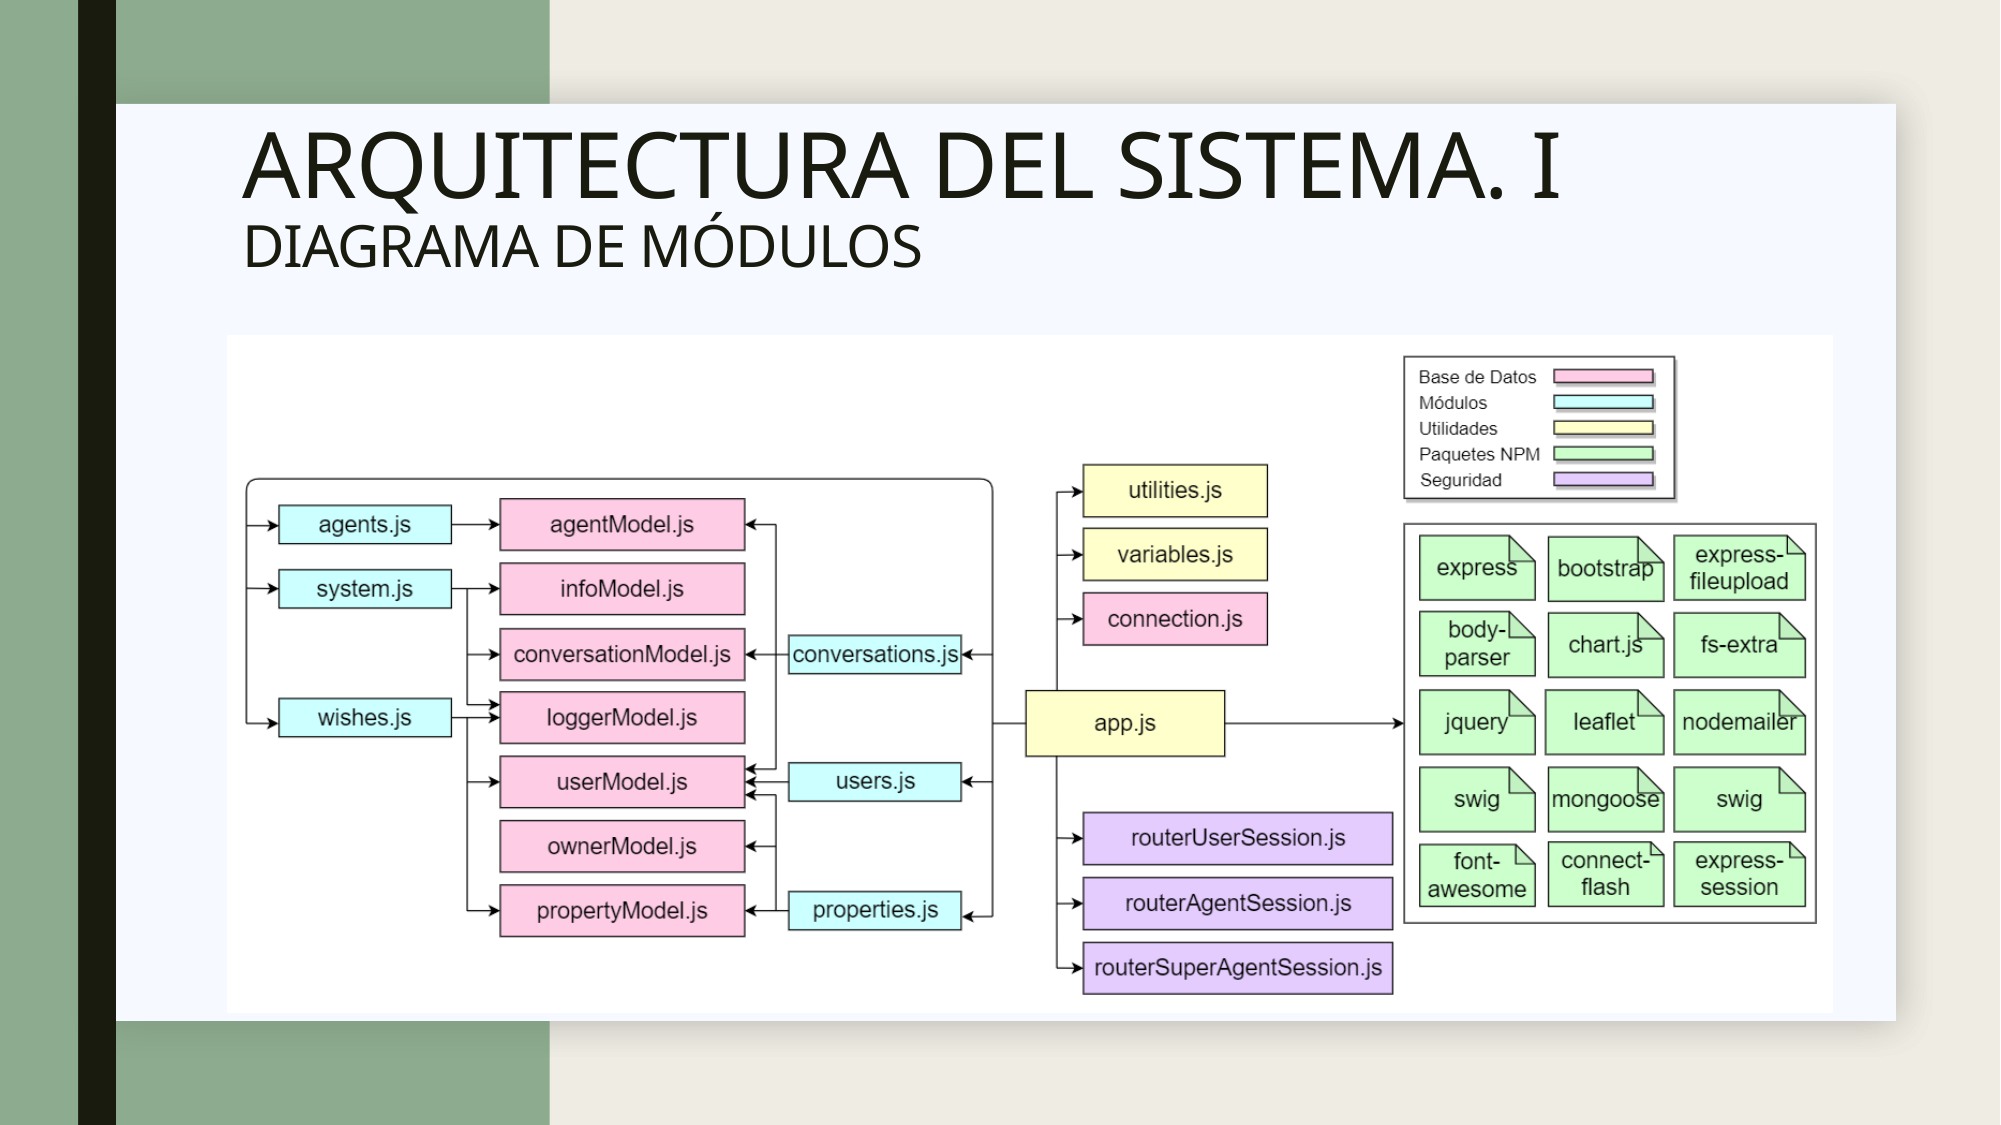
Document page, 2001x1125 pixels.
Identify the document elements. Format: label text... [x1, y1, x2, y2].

text_box [76, 0, 119, 1125]
picture [227, 335, 1833, 1013]
title Arquitectura del Sistema. I diagrama de módulos [227, 112, 1890, 357]
